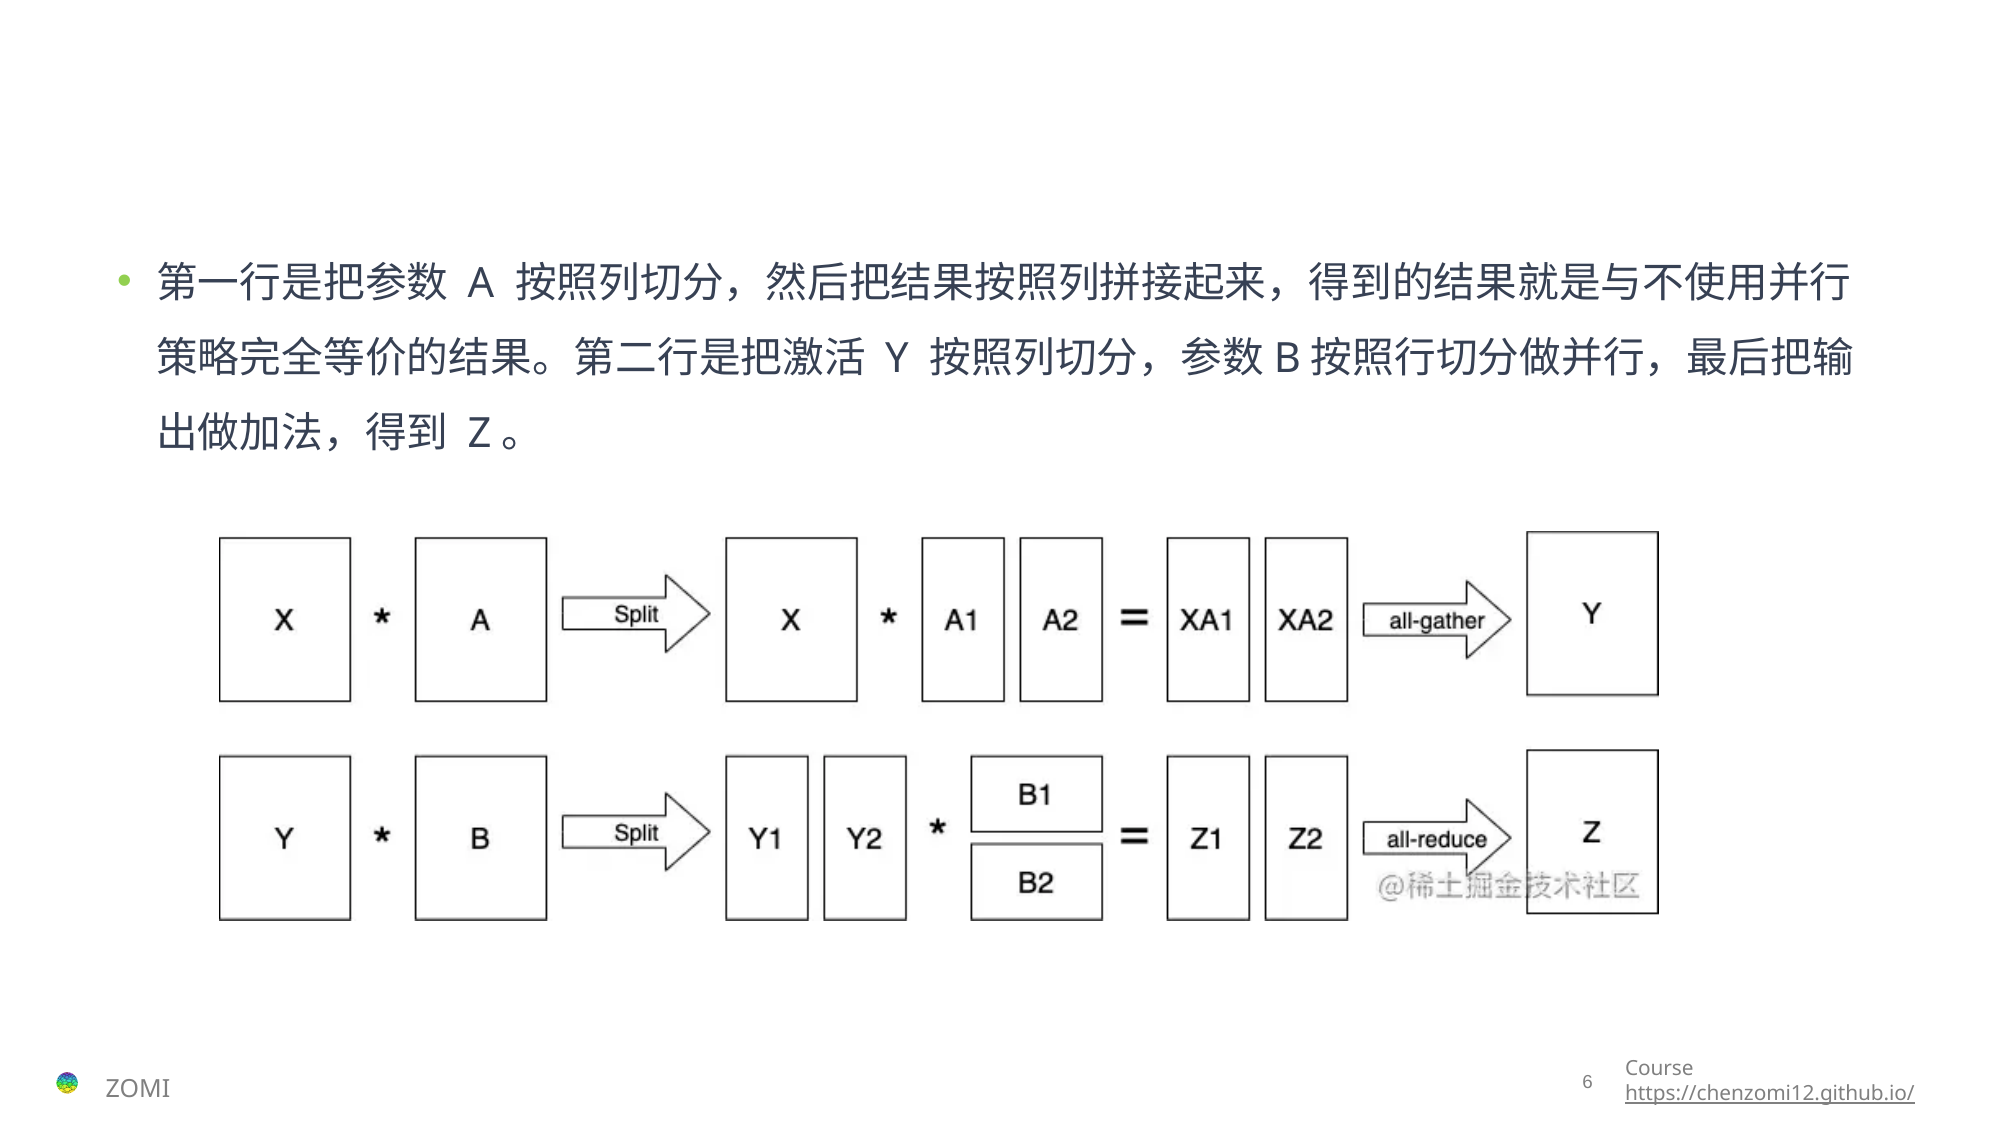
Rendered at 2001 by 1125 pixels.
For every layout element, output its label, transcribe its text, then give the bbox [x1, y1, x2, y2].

picture [57, 1073, 77, 1093]
picture [219, 531, 1659, 921]
list 第一行是把参数 A 按照列切分，然后把结果按照列拼接起来，得到的结果就是与不使用并行策略完全等价的结果。第二行是把激活 Y 按照列切分，参数B按照行切分做并行，最后把输出做加法，得到 Z。 [102, 223, 1901, 1043]
